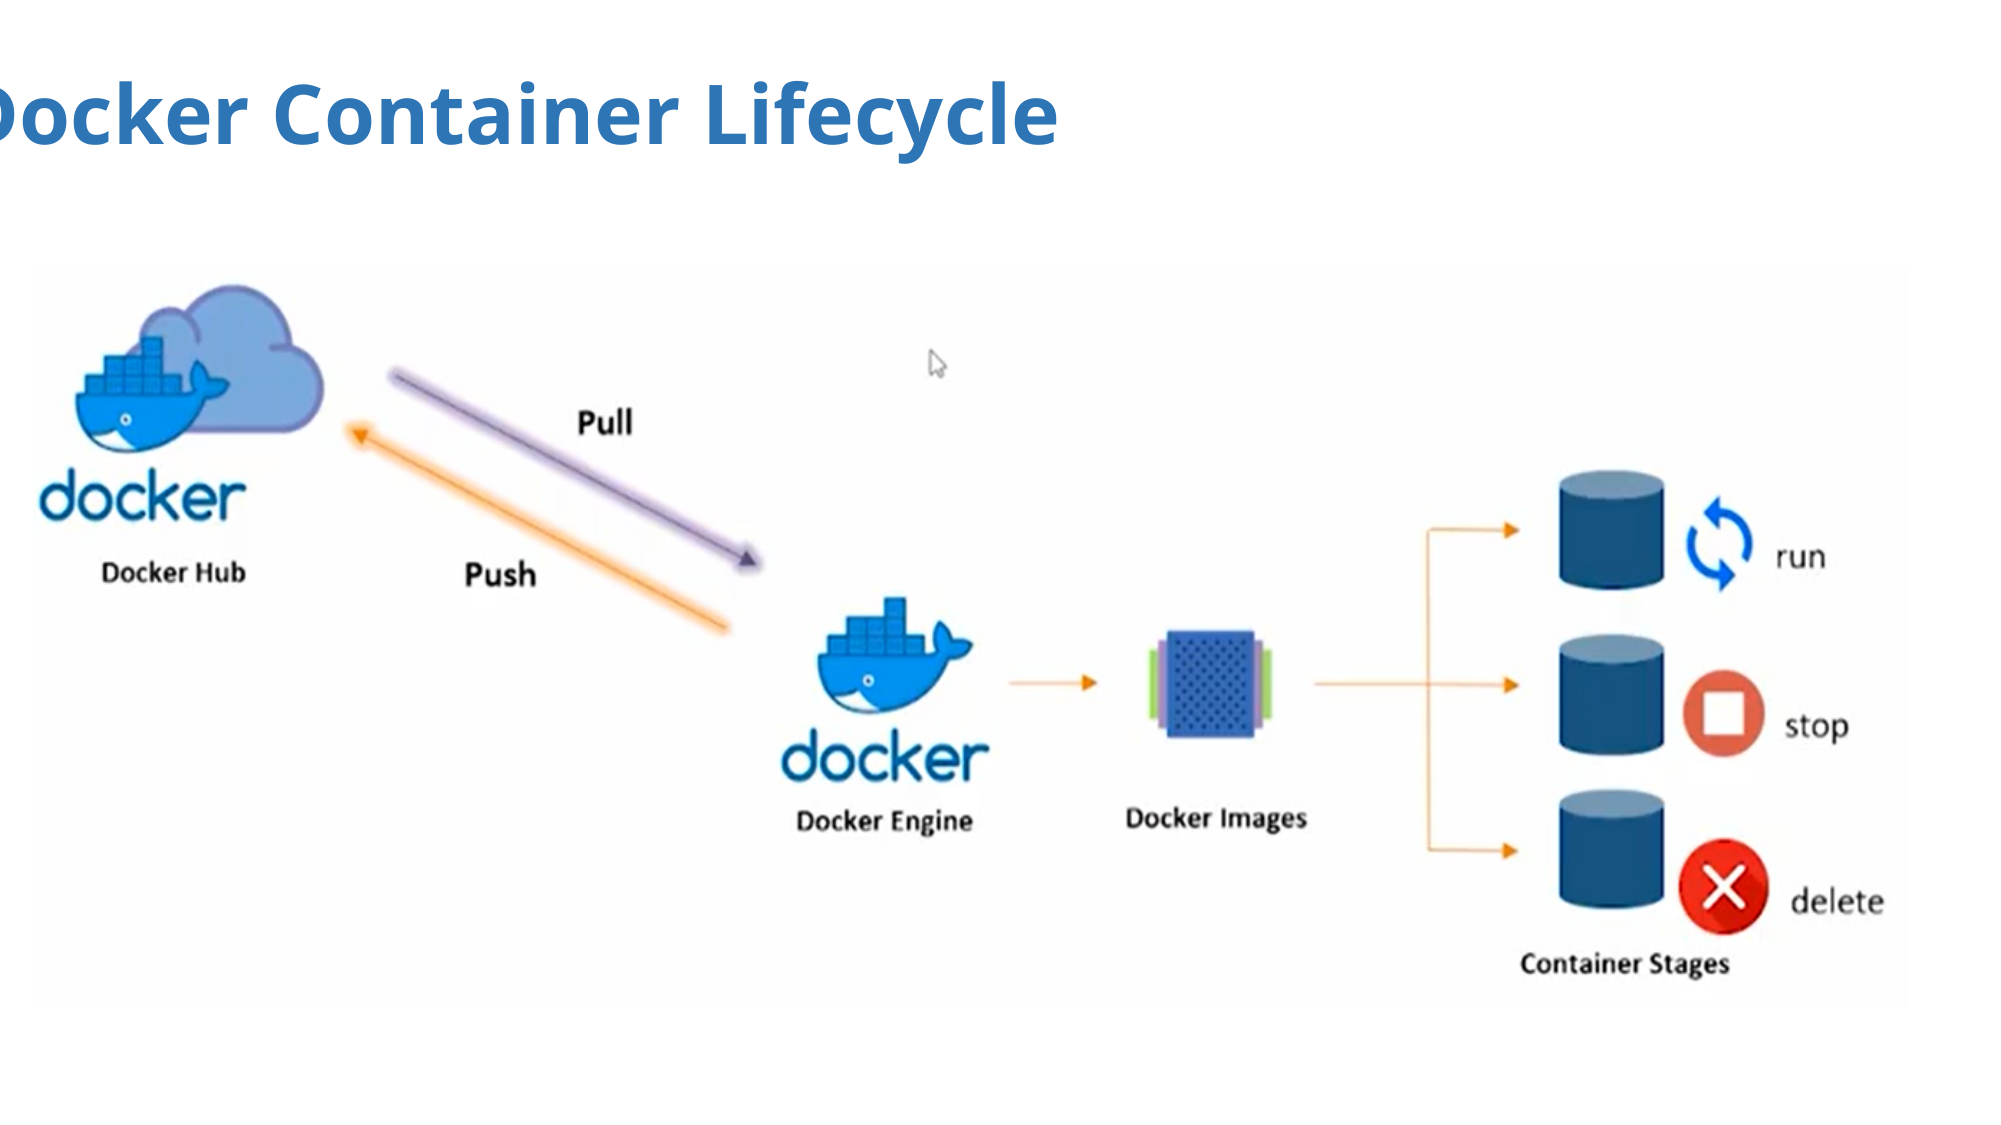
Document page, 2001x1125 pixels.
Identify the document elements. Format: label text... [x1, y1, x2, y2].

title Docker Container Lifecycle [0, 60, 1098, 174]
picture [32, 267, 1908, 1008]
